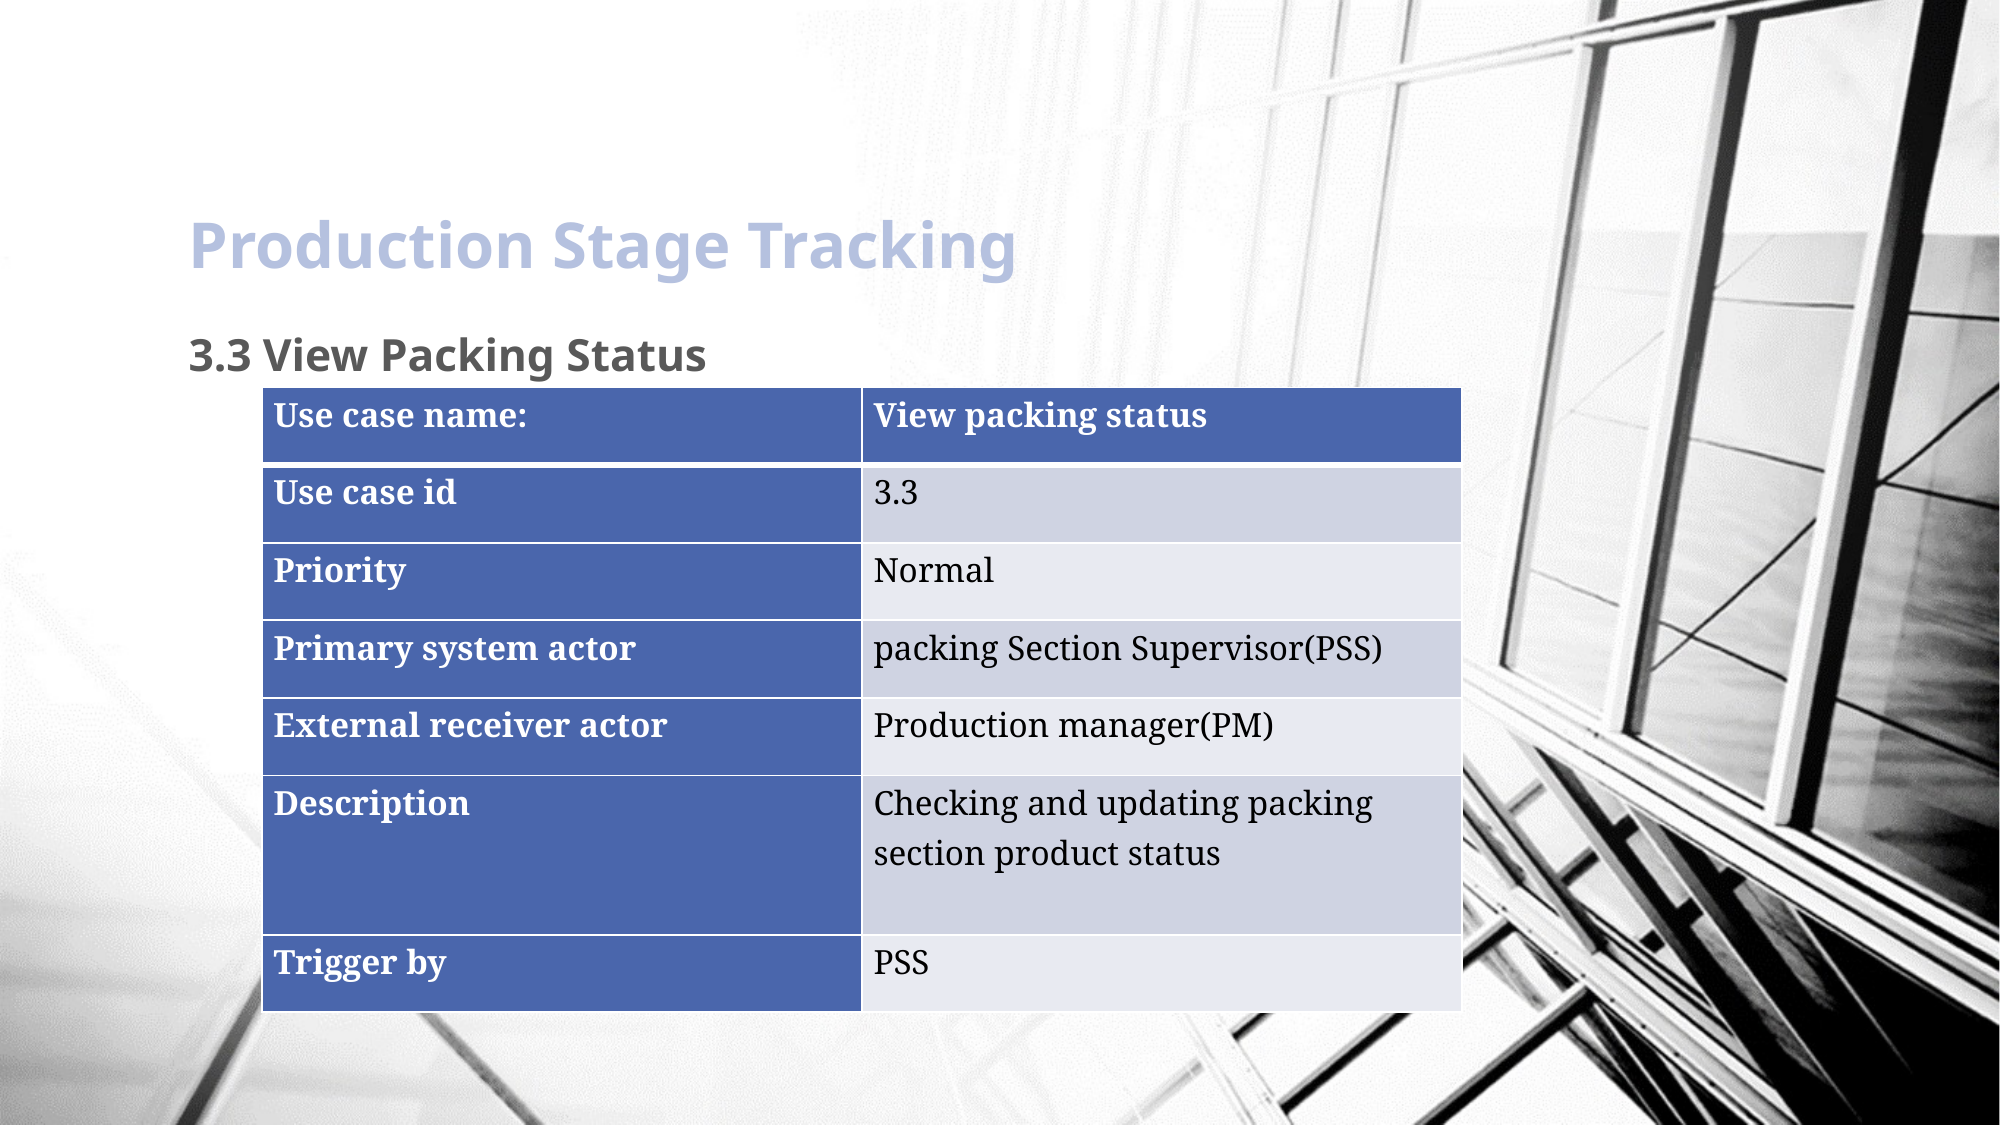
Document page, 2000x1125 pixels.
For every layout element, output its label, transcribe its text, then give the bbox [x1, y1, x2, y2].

text_box Production Stage Tracking 3.3 View Packing Status [173, 212, 1599, 324]
table_cell Normal [863, 544, 1461, 619]
table_header Use case name: [263, 388, 861, 462]
table_cell Priority [263, 544, 861, 619]
table_cell Primary system actor [263, 621, 861, 697]
table_cell 3.3 [863, 468, 1461, 542]
picture [0, 0, 2000, 1125]
table_cell PSS [863, 936, 1461, 1011]
text_box [196, 387, 1622, 1075]
table_cell Checking and updating packing section product status [863, 776, 1461, 934]
table_header View packing status [863, 388, 1461, 462]
text_box [159, 262, 1585, 950]
table_cell External receiver actor [263, 699, 861, 775]
table_cell Production manager(PM) [863, 699, 1461, 775]
text_box [199, 324, 1625, 1013]
table_cell packing Section Supervisor(PSS) [863, 621, 1461, 697]
table_cell Use case id [263, 468, 861, 542]
table_cell Trigger by [263, 936, 861, 1011]
table_cell Description [263, 776, 861, 934]
